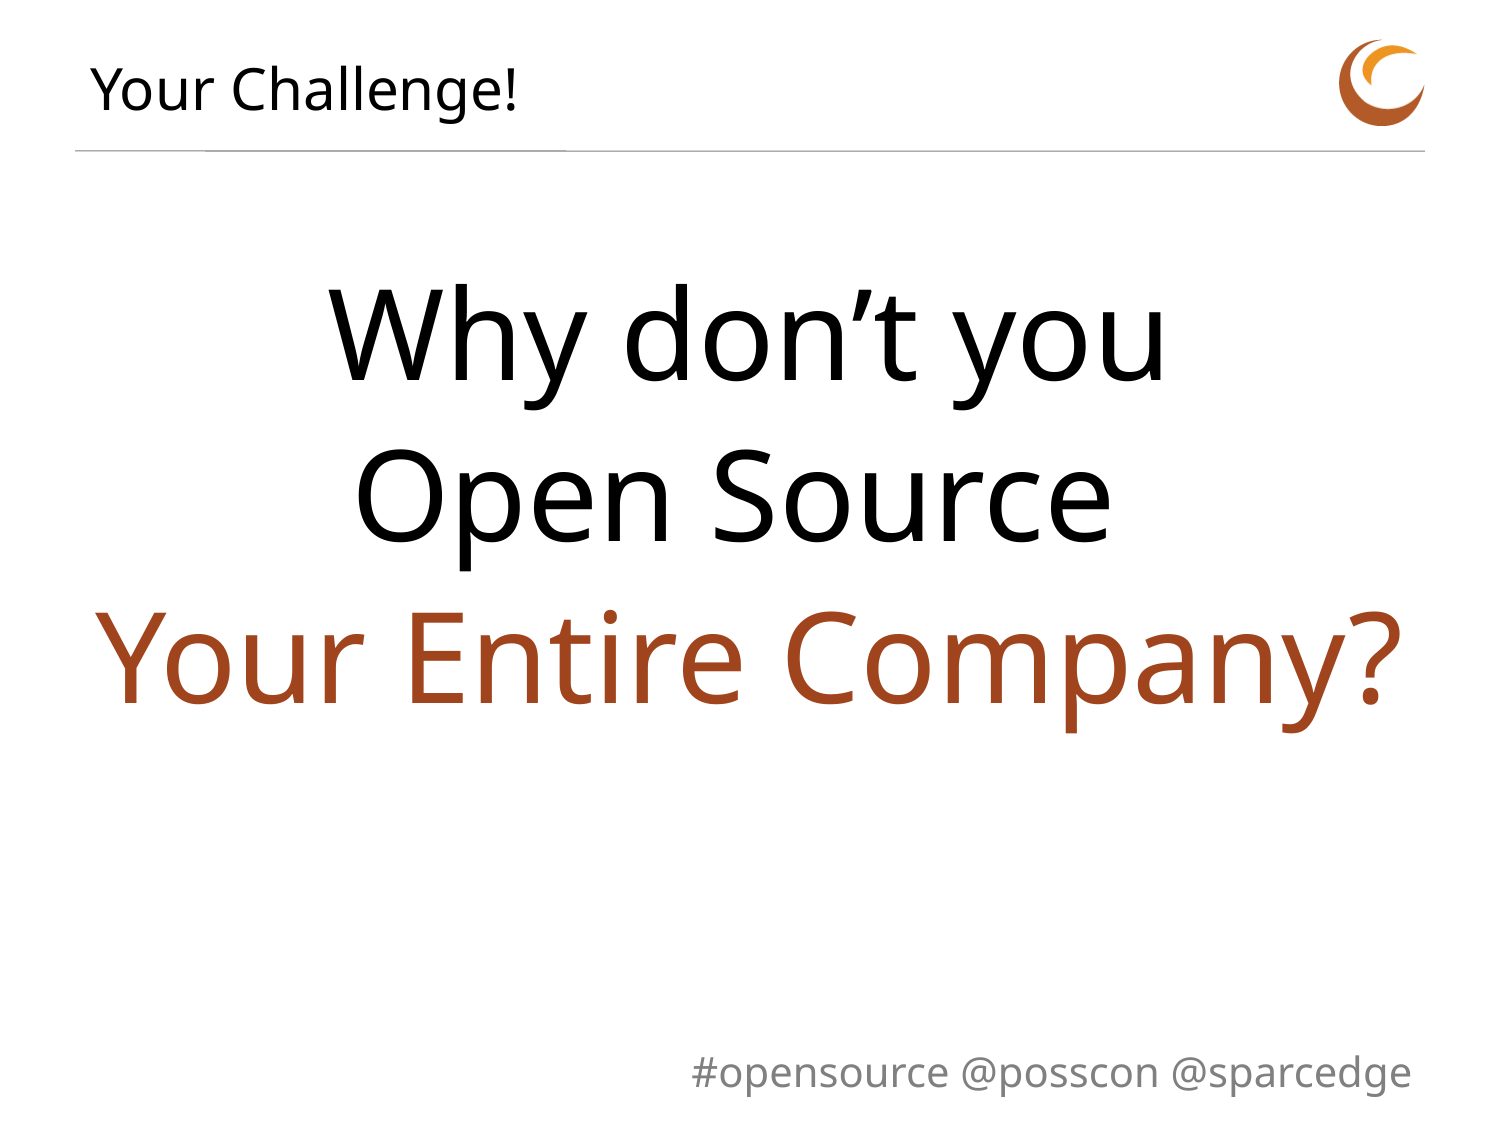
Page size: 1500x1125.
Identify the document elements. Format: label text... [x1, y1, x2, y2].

picture [1339, 39, 1425, 45]
title Your Challenge! [75, 45, 1425, 123]
text_box Why don’t you Open Source Your Entire Company? [74, 263, 1425, 833]
